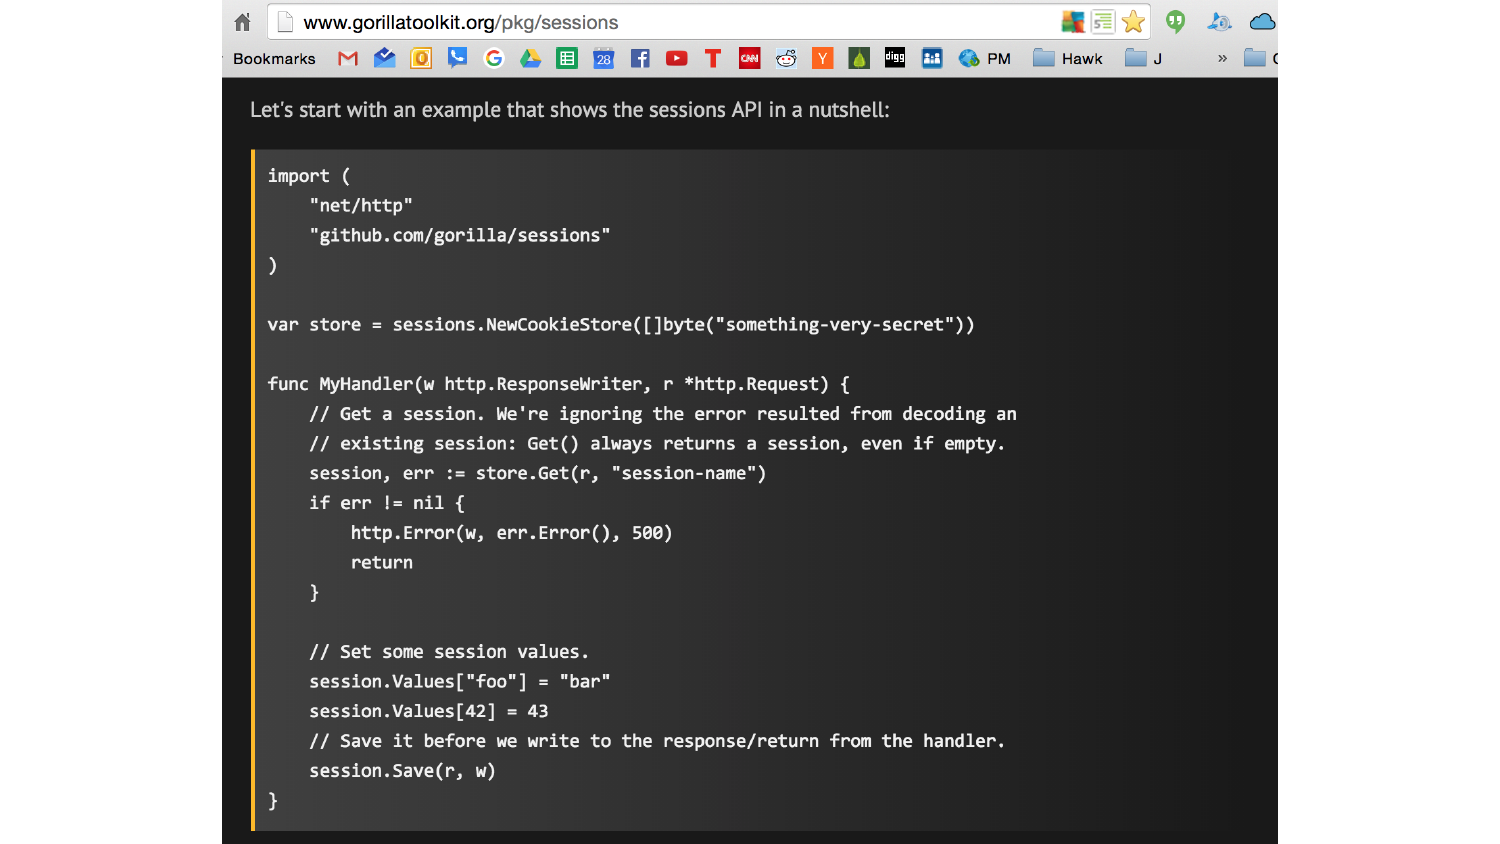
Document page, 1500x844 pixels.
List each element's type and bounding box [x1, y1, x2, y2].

picture [222, 0, 1278, 844]
